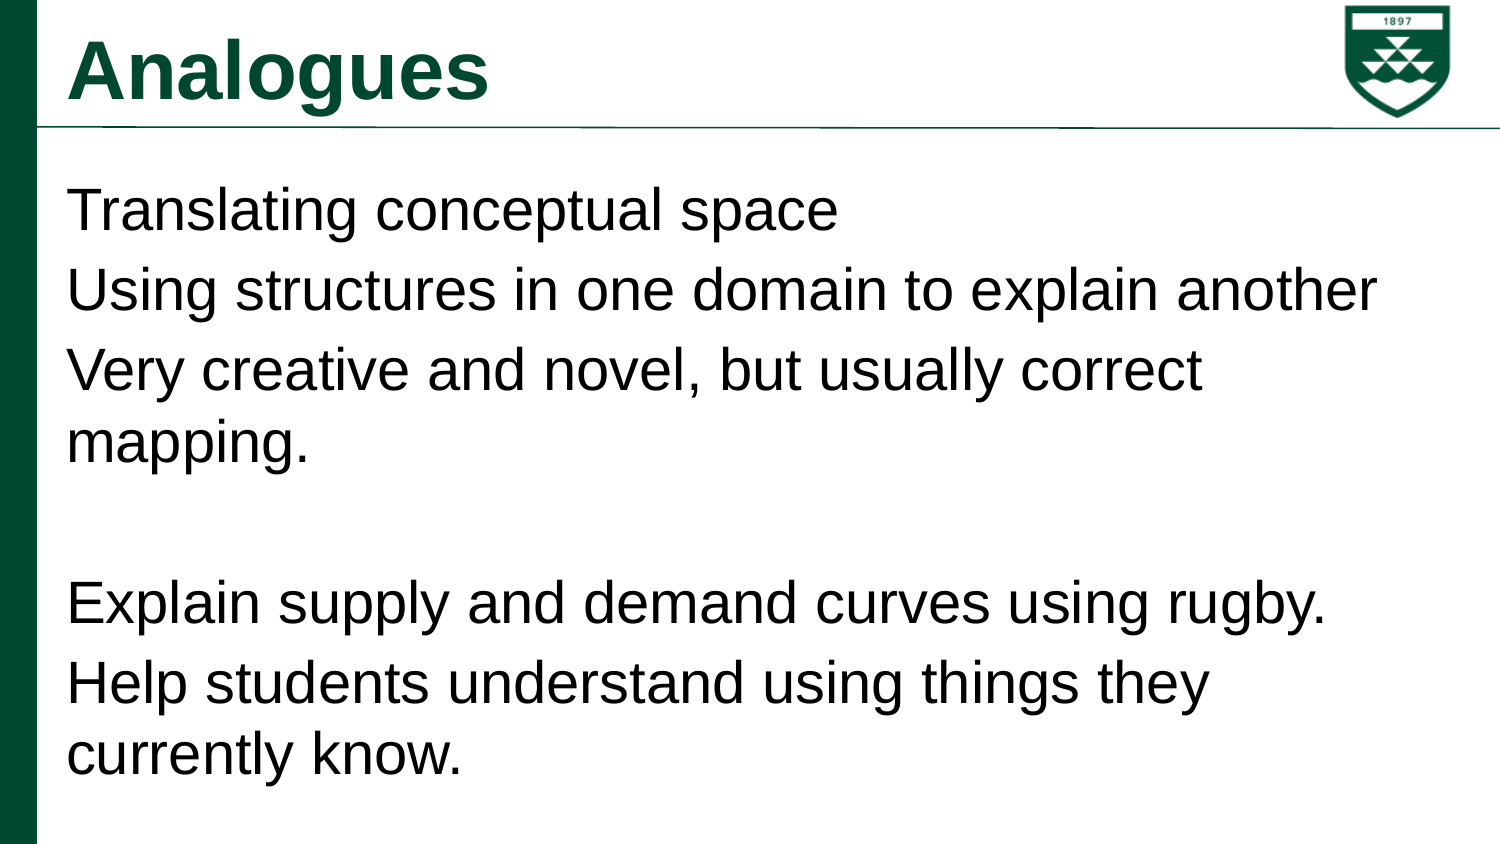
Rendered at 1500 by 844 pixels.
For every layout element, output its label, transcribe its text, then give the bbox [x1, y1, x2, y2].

list Translating conceptual space Using structures in one domain to explain another Very creative and novel, but usually correct mapping. Explain supply and demand curves using rugby. Help students understand using things they currently know. [51, 155, 1449, 815]
title Analogues [51, 5, 1449, 127]
picture [1449, 5, 1454, 119]
